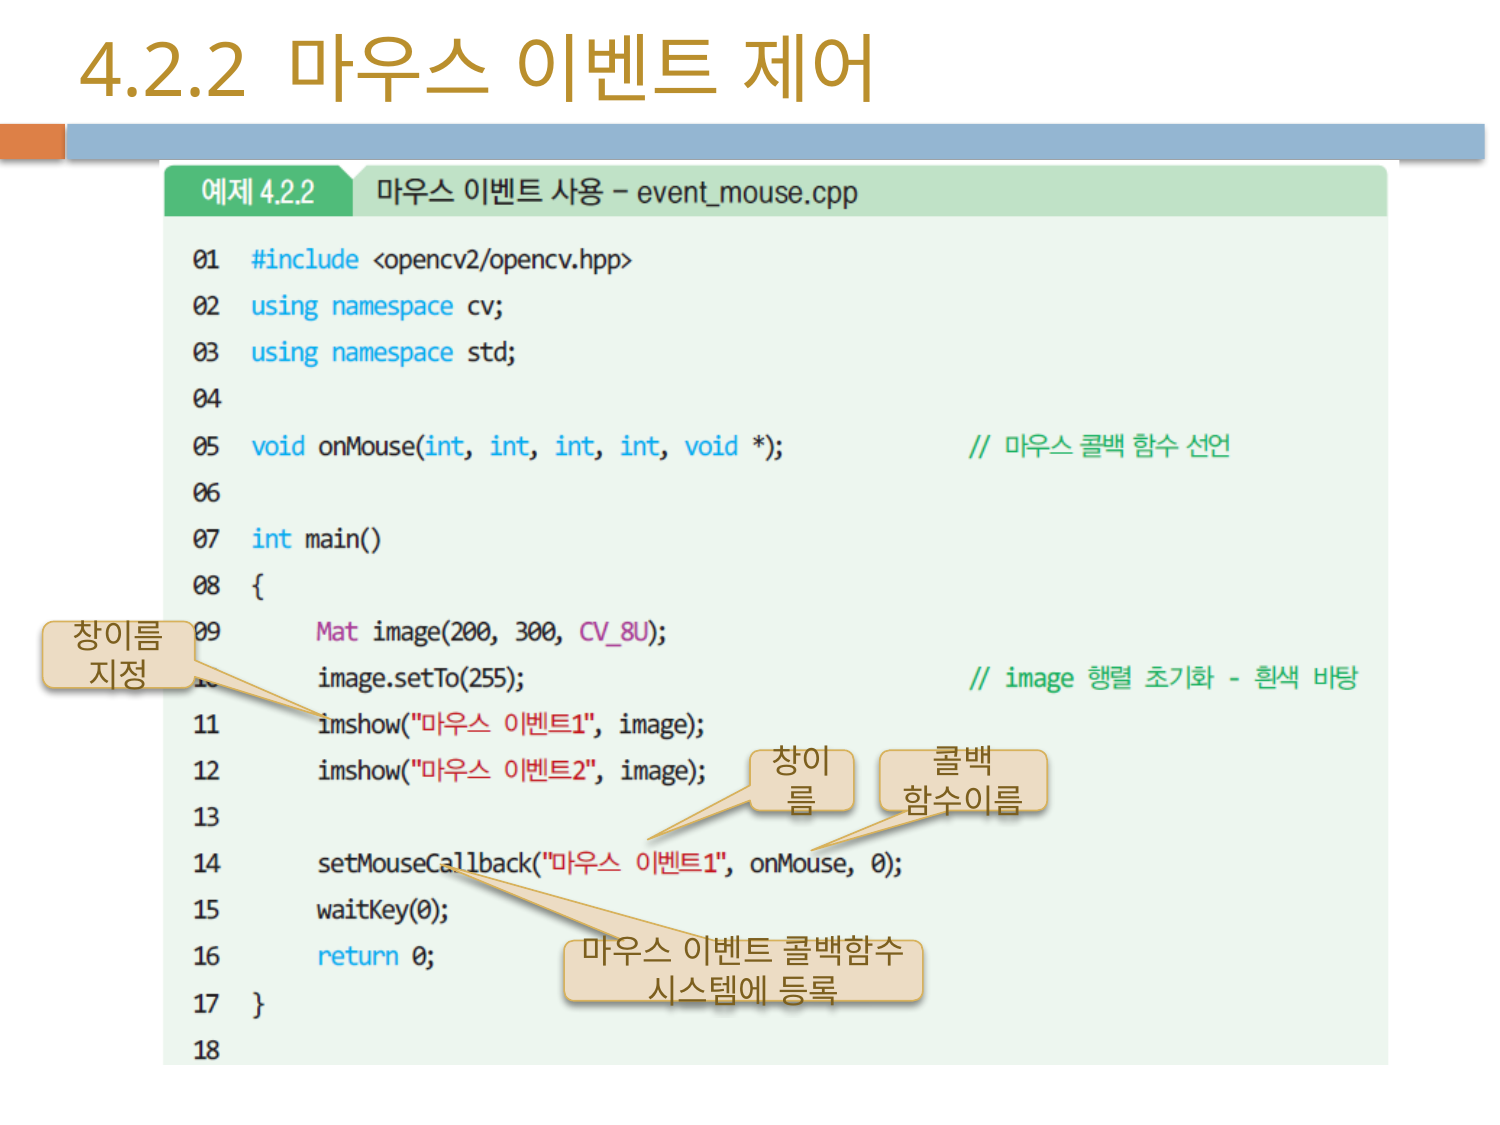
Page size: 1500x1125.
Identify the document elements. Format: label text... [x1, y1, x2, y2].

text_box 창이름 지정 [41, 620, 153, 689]
picture [159, 160, 1400, 1065]
title 4.2.2 마우스 이벤트 제어 [64, 7, 1471, 126]
